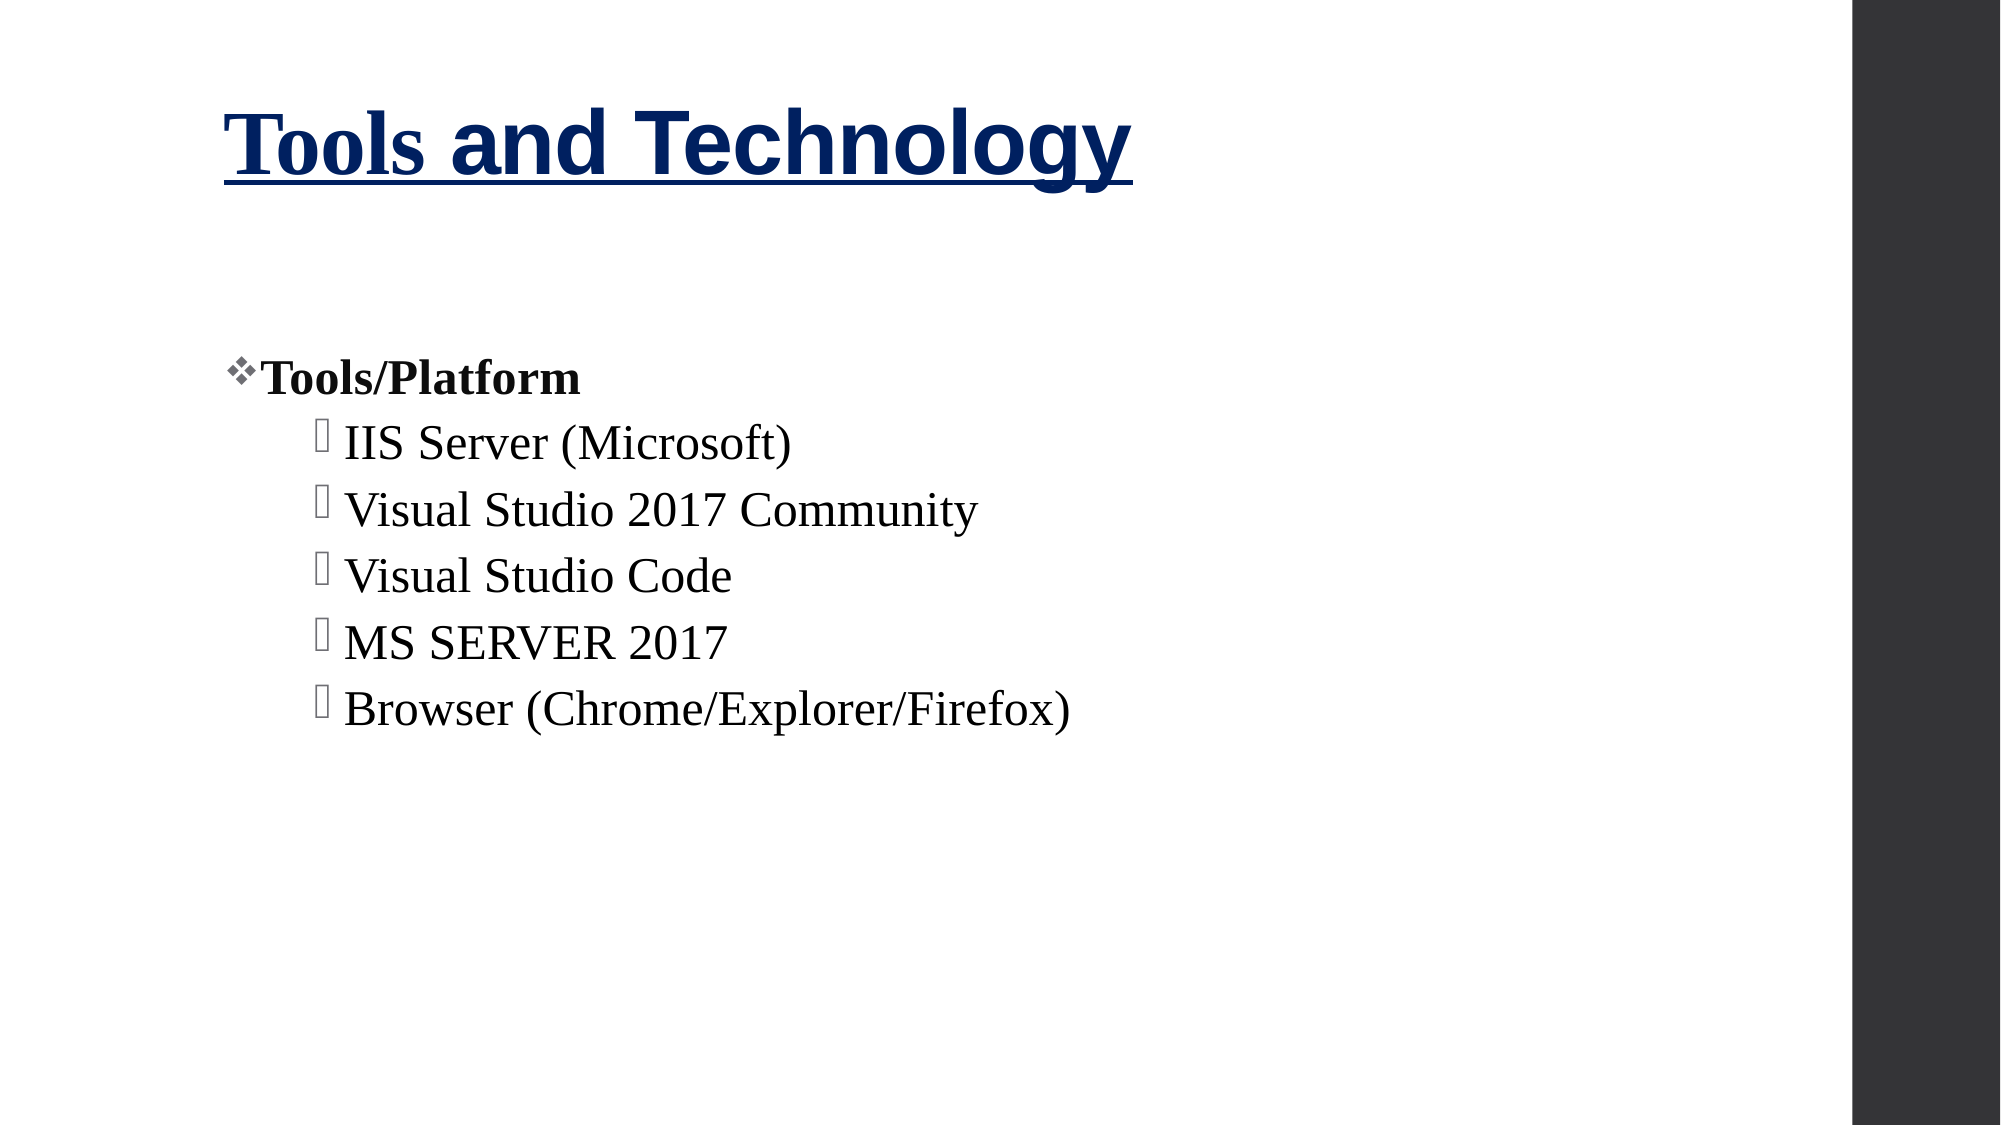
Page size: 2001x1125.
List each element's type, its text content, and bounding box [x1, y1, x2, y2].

title Tools and Technology [209, 60, 1799, 203]
list Tools/Platform IIS Server (Microsoft) Visual Studio 2017 Community Visual Studio Code MS SERVER 2017 Browser (Chrome/Explorer/Firefox) [209, 341, 1619, 1004]
